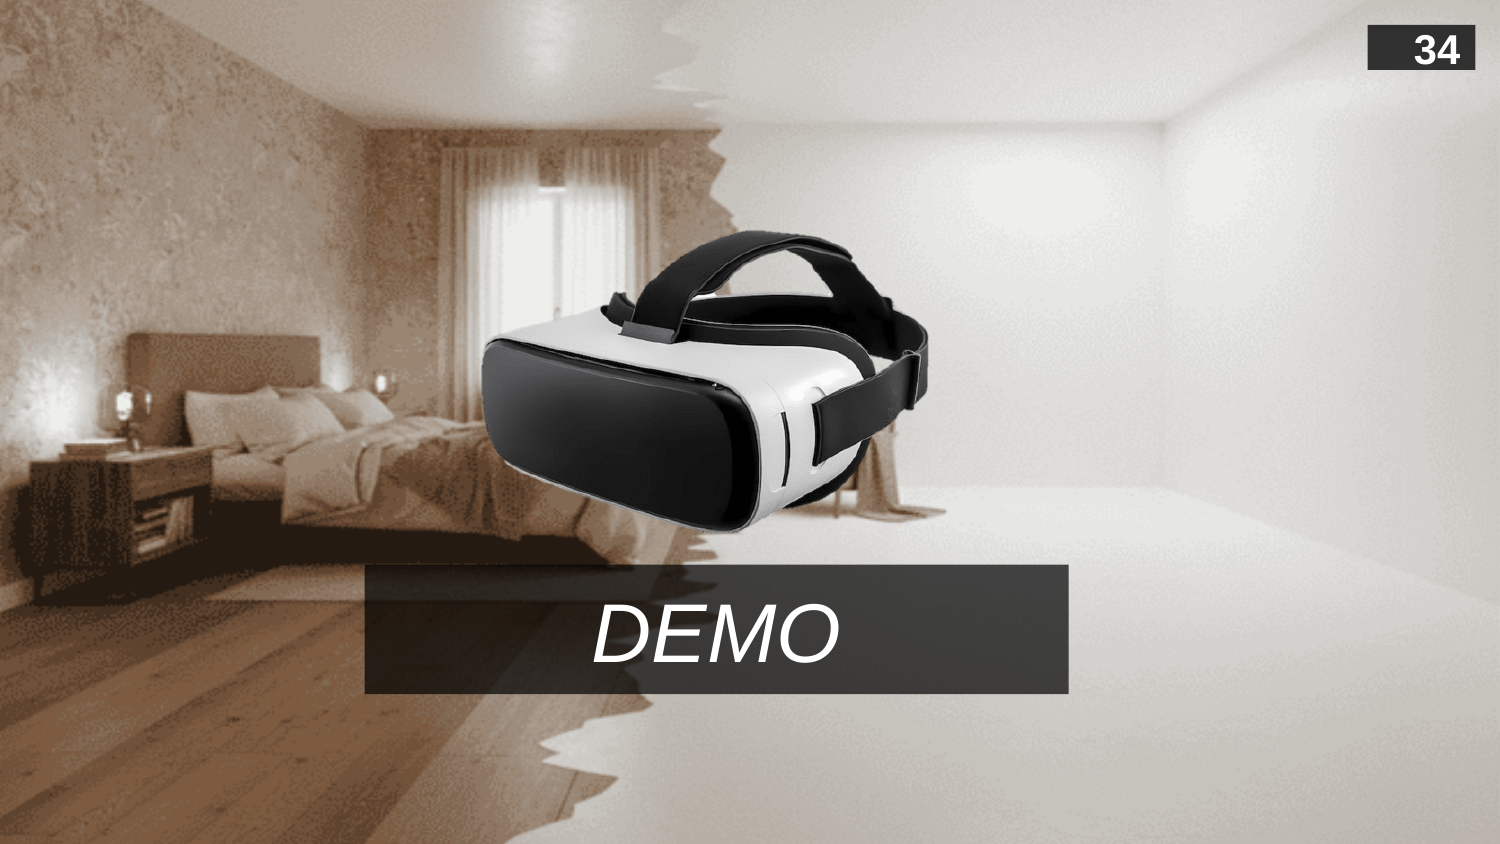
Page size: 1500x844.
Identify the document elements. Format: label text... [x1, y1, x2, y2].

slide_number 34 [1367, 24, 1476, 70]
picture [0, 0, 1500, 844]
text_box DEMO [363, 563, 1071, 696]
